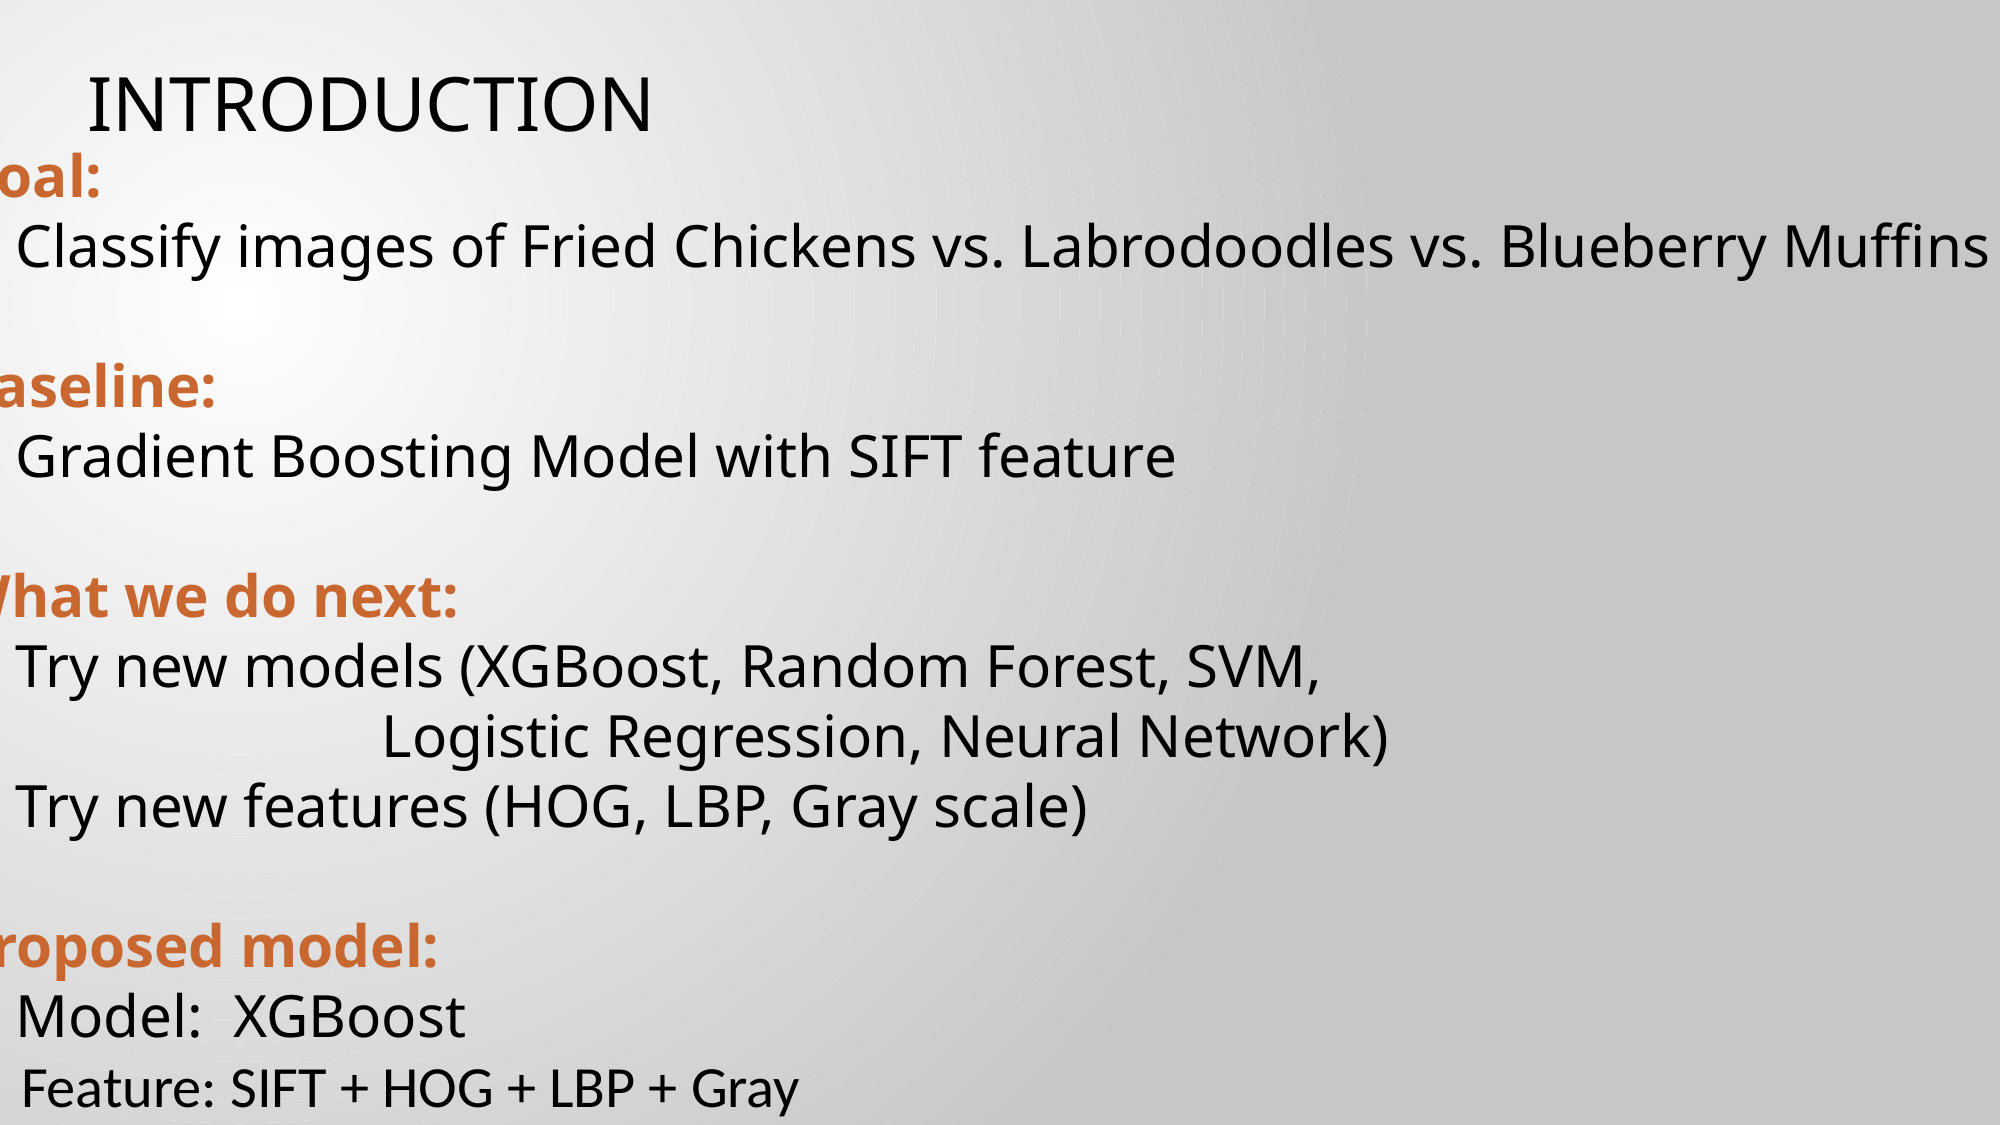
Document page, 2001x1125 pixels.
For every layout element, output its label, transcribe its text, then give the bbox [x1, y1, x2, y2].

text_box Goal: Classify images of Fried Chickens vs. Labrodoodles vs. Blueberry Muffins Baseline: Gradient Boosting Model with SIFT feature What we do next: Try new models (XGBoost, Random Forest, SVM, Logistic Regression, Neural Network) Try new features (HOG, LBP, Gray scale) Proposed model: Model: XGBoost Feature: SIFT + HOG + LBP + Gray [0, 131, 2000, 1125]
text_box INTRODUCTION [72, 49, 672, 131]
